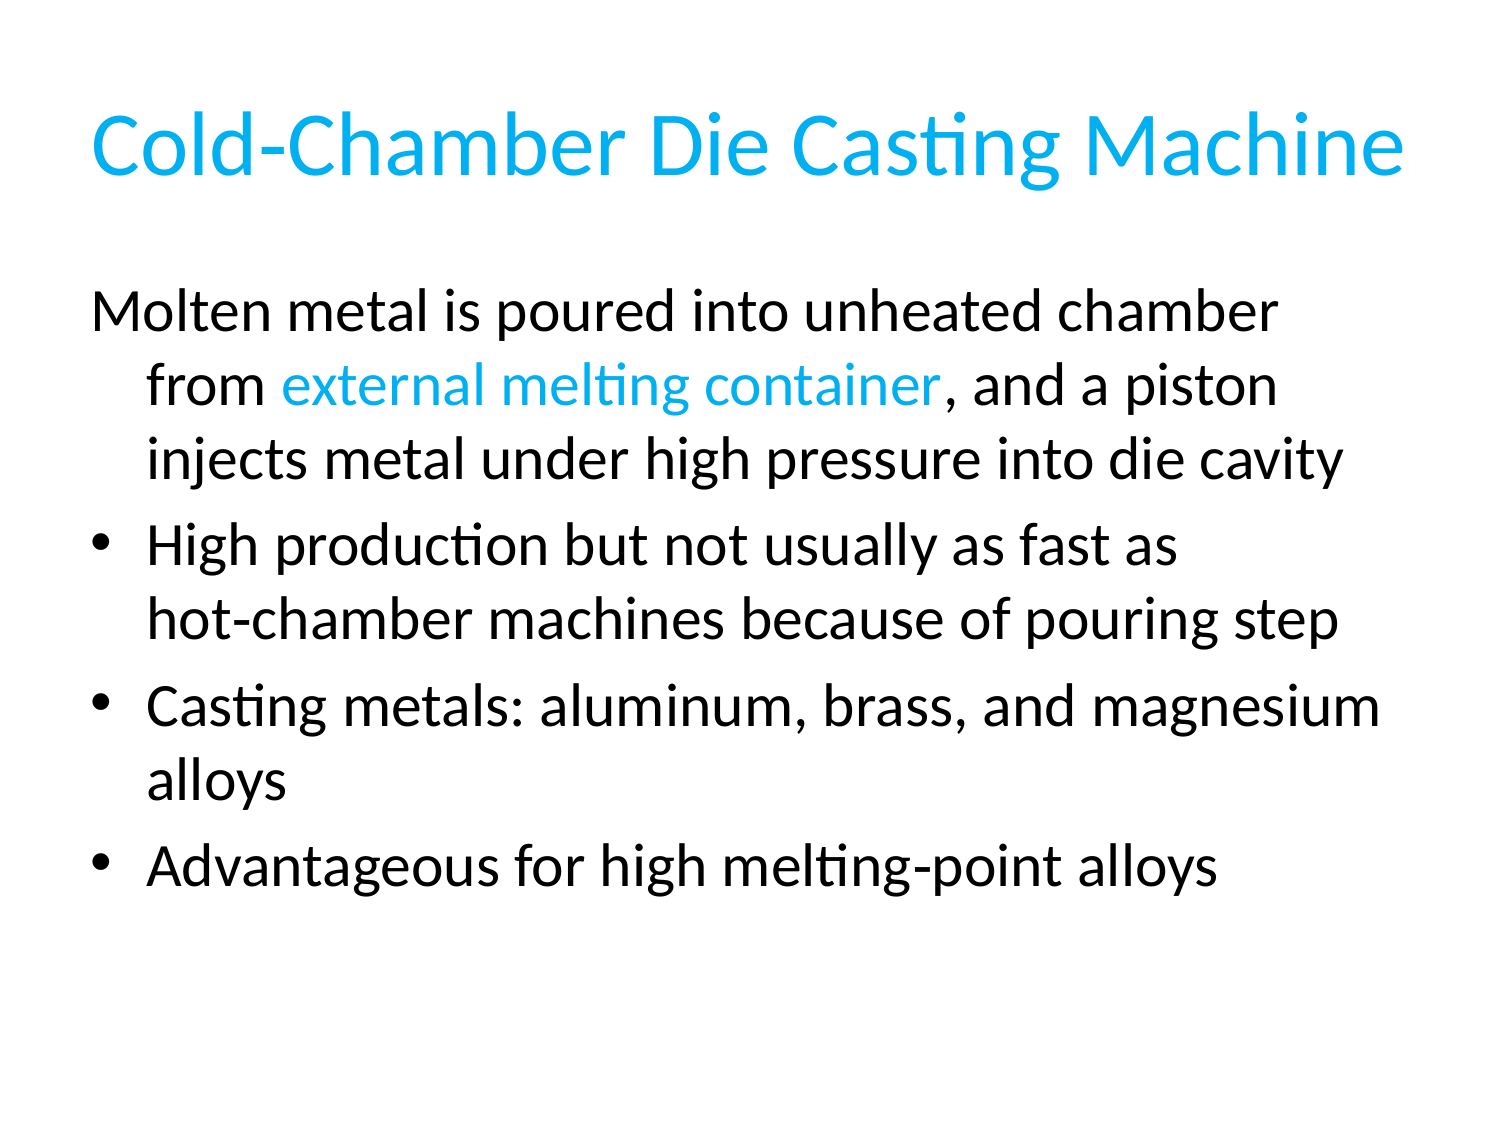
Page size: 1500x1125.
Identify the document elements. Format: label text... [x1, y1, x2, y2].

title Cold‑Chamber Die Casting Machine [75, 45, 1425, 233]
list Molten metal is poured into unheated chamber from external melting container, and a piston injects metal under high pressure into die cavity High production but not usually as fast as hot‑chamber machines because of pouring step Casting metals: aluminum, brass, and magnesium alloys Advantageous for high melting‑point alloys [75, 262, 1425, 1005]
